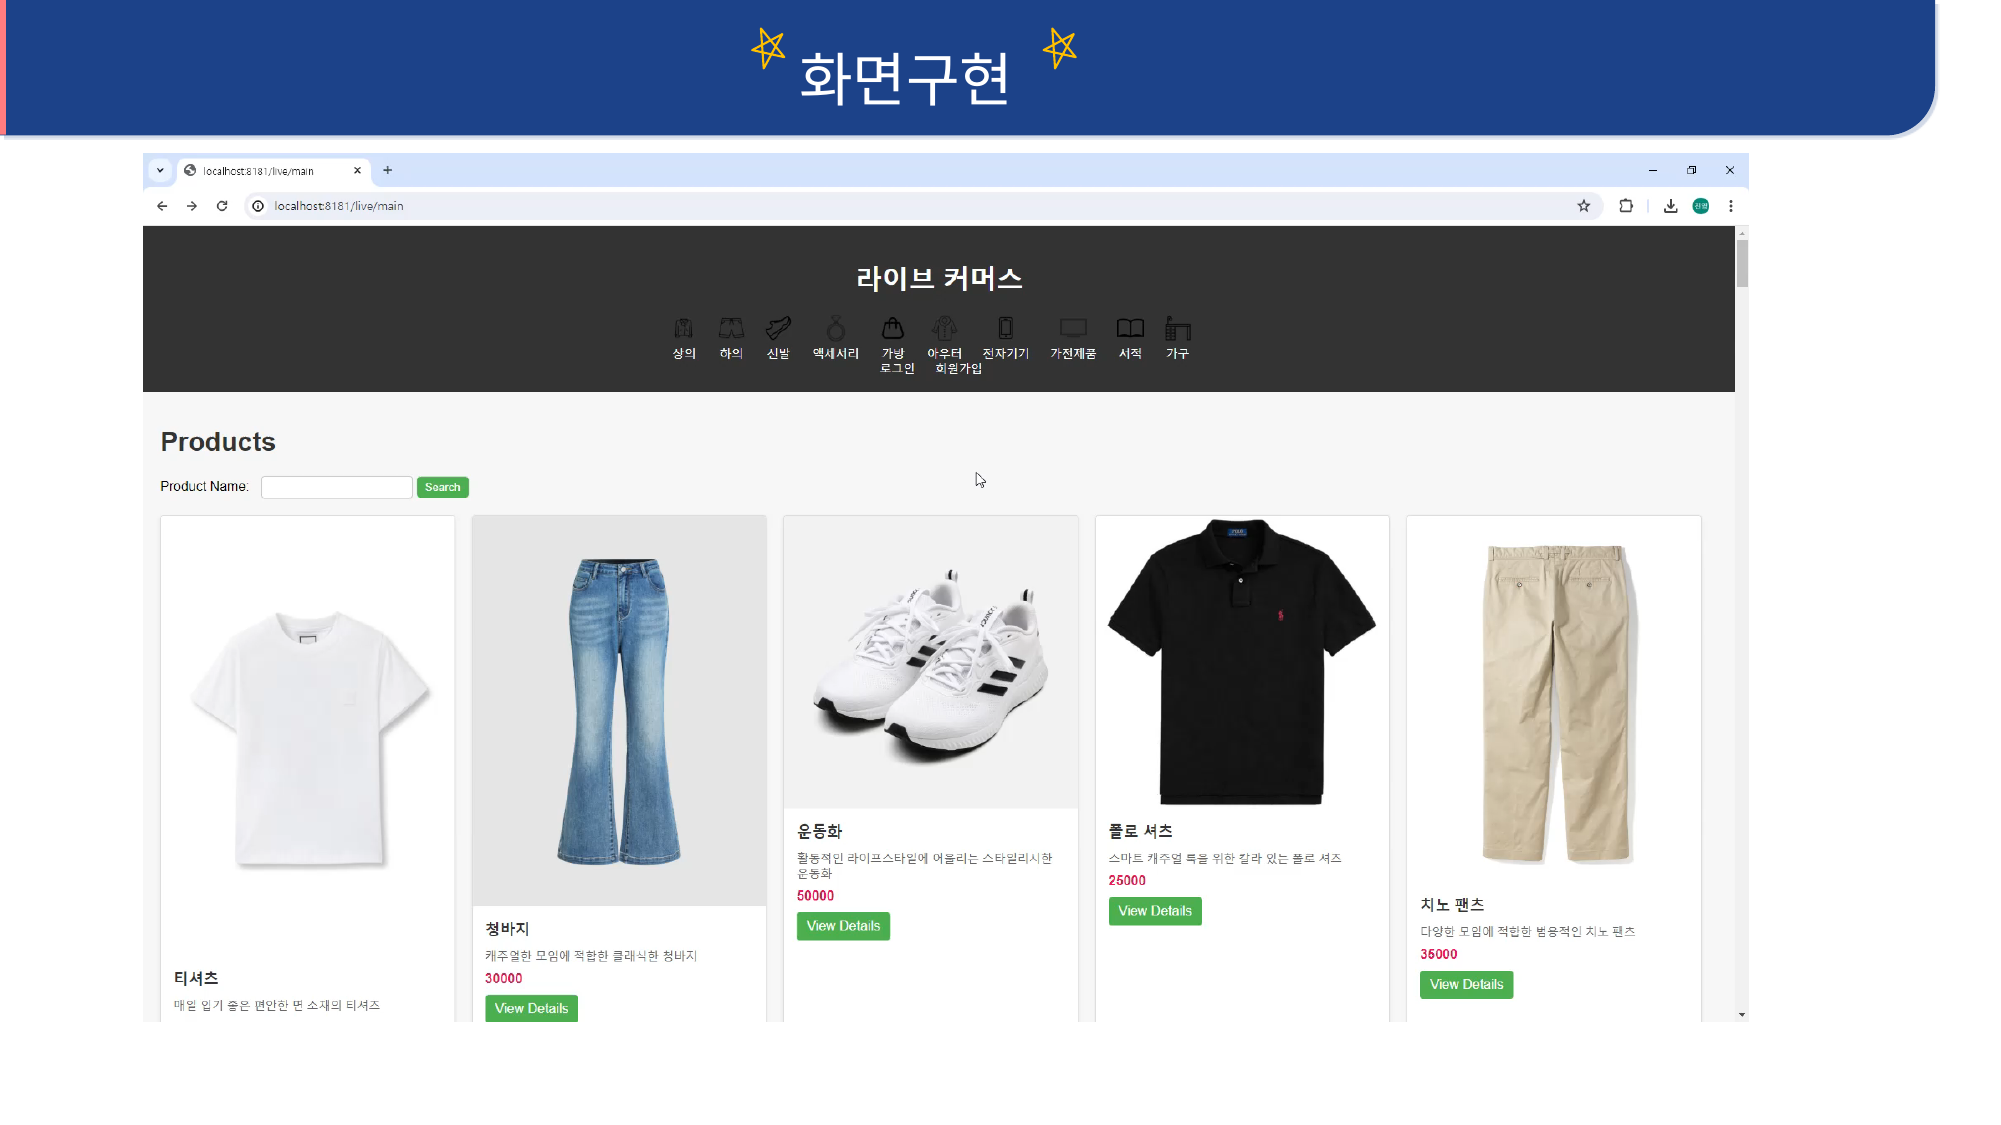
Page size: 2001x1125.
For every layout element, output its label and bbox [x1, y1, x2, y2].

text_box [0, 0, 1936, 136]
text_box [142, 152, 1750, 1023]
